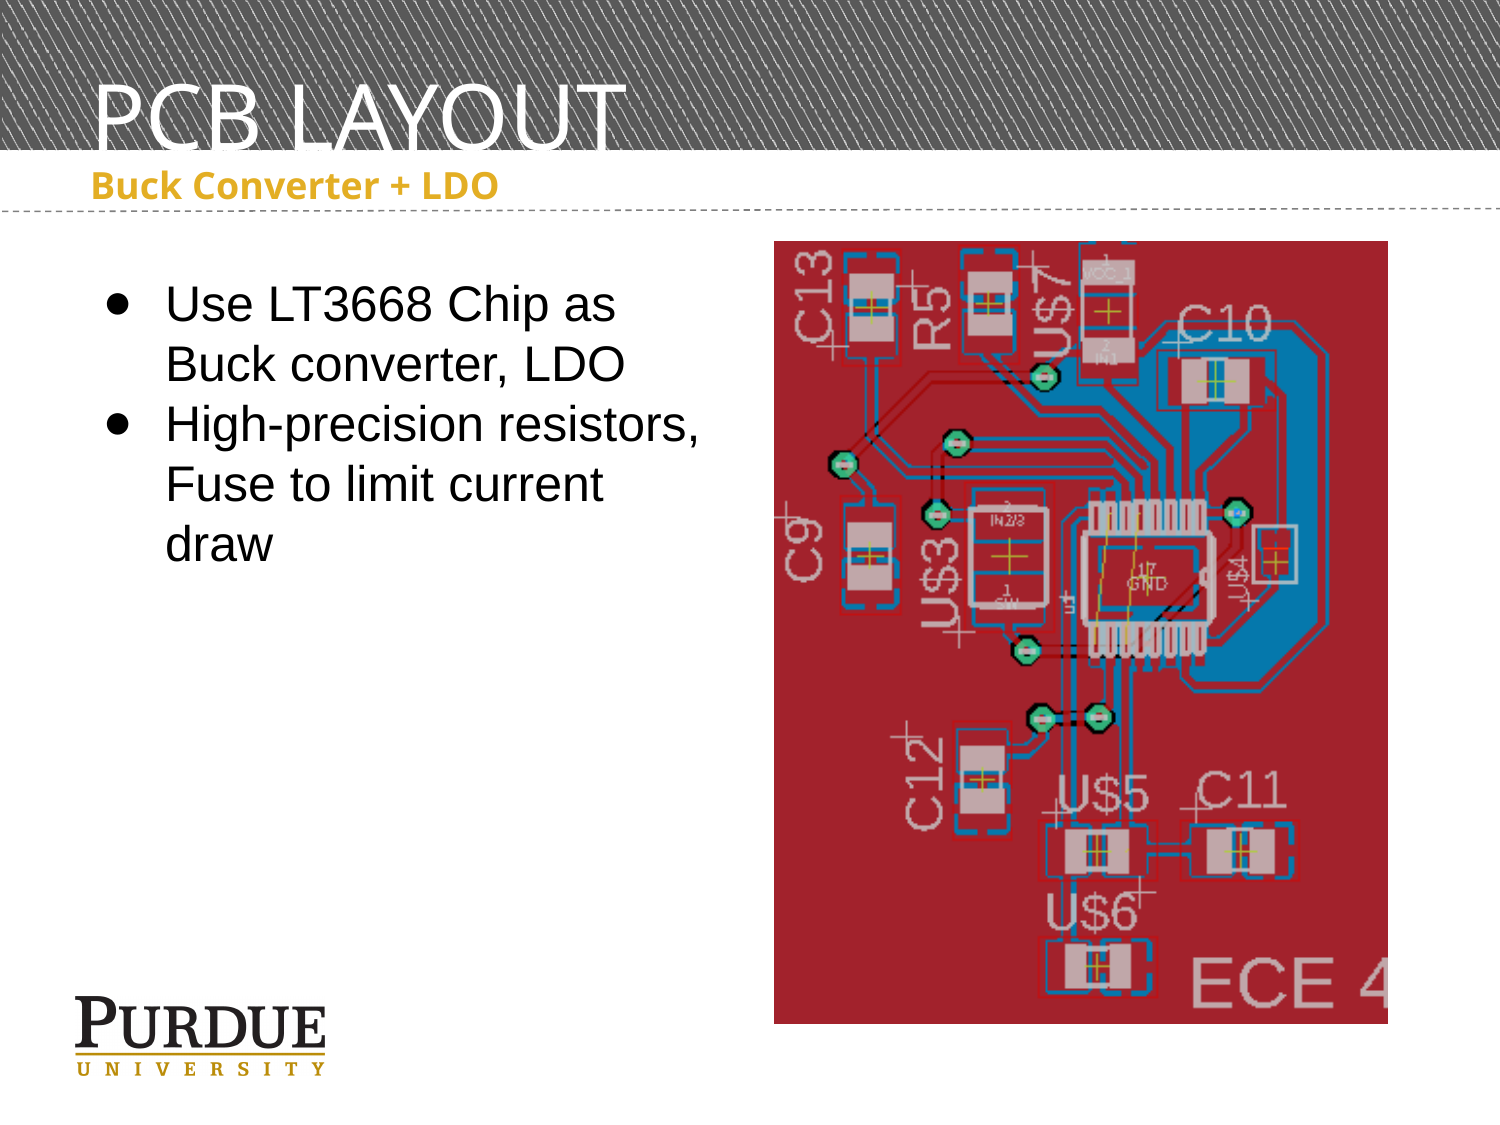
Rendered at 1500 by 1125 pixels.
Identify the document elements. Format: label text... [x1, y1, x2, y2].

list Buck Converter + LDO [75, 154, 1425, 228]
picture [75, 996, 325, 1076]
list Use LT3668 Chip as Buck converter, LDO High-precision resistors, Fuse to limit current draw [75, 263, 718, 704]
picture [773, 241, 1388, 1024]
title PCB LAYOUT [75, 51, 1427, 175]
picture [2, 0, 1500, 151]
